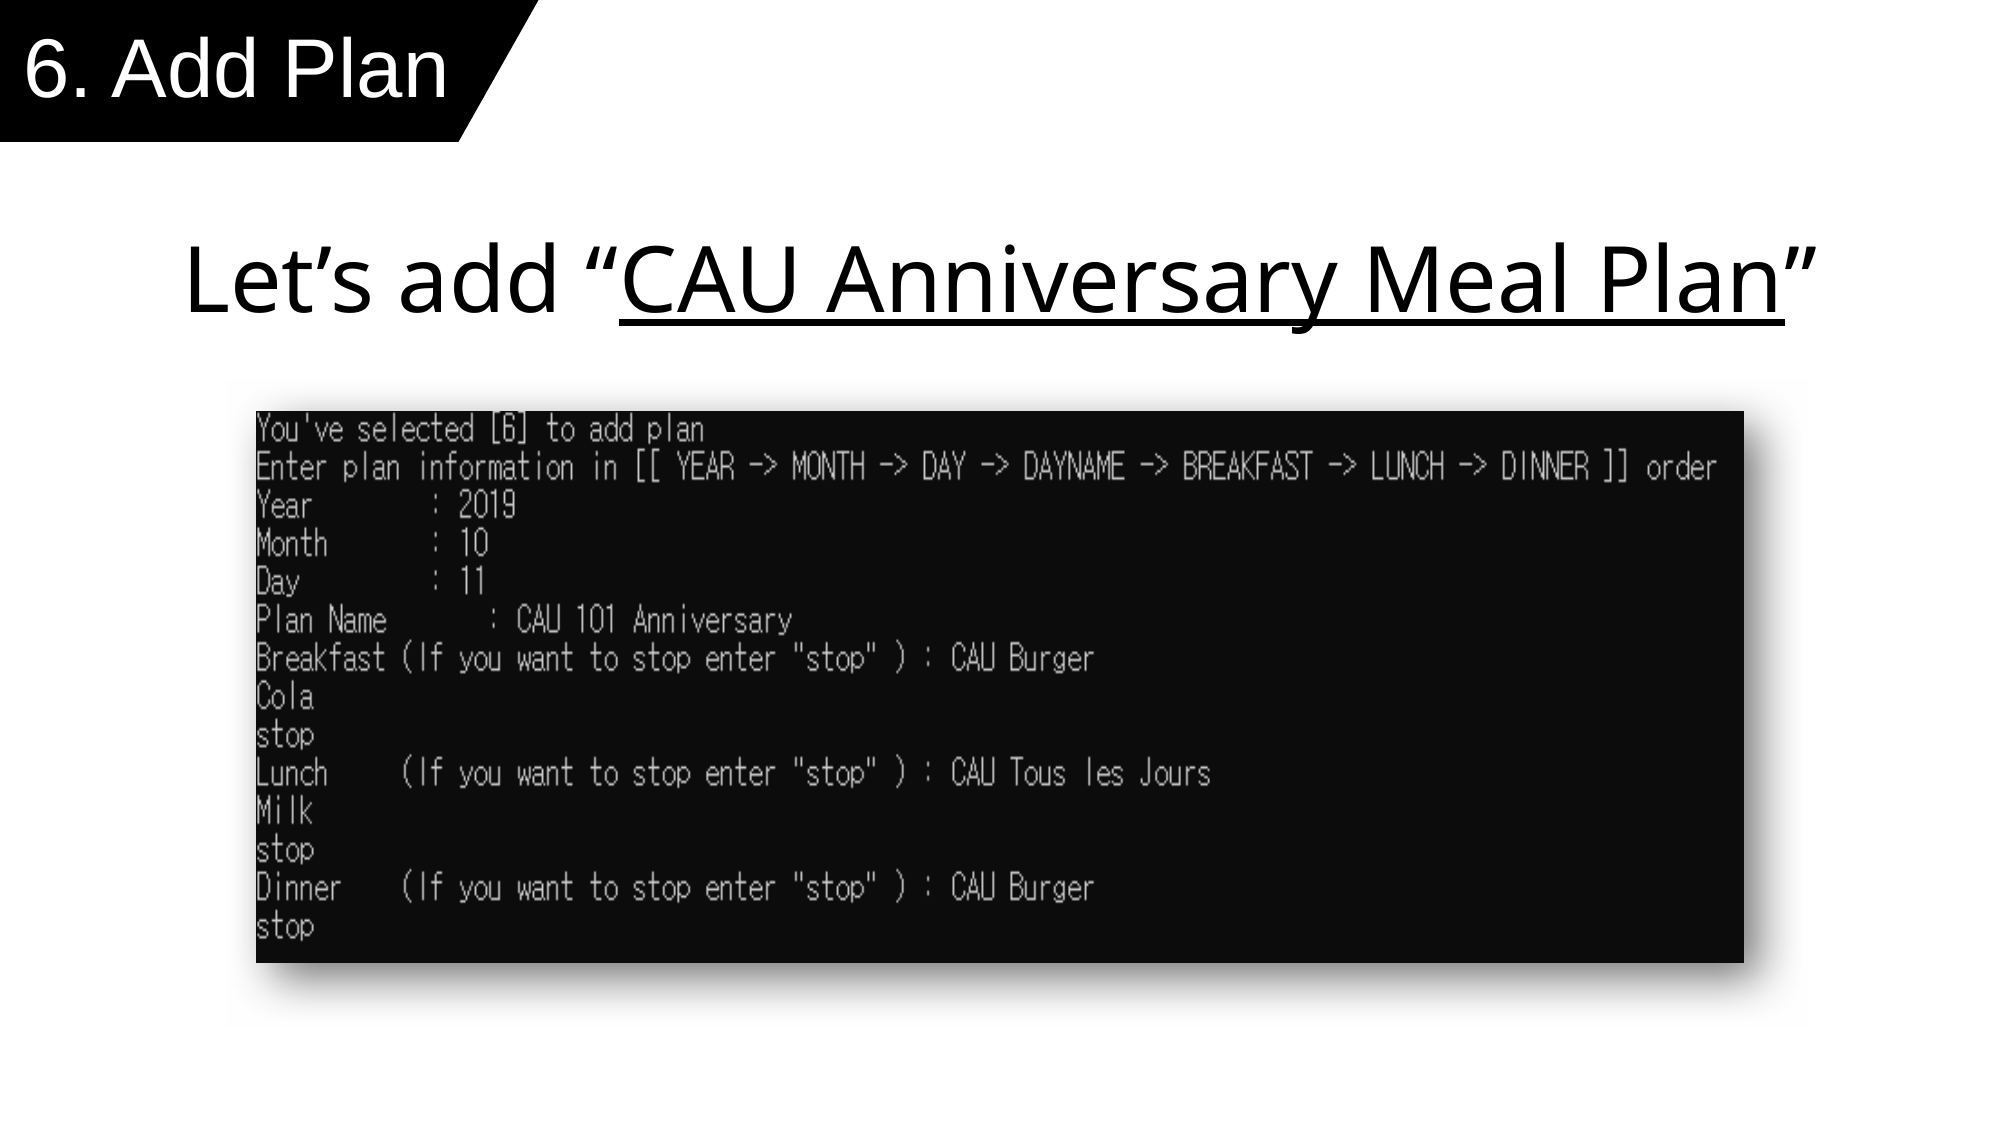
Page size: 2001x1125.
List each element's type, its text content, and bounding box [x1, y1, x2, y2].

text_box Let’s add “CAU Anniversary Meal Plan” [167, 212, 1833, 338]
text_box 6. Add Plan [9, 6, 465, 122]
picture [256, 411, 1744, 963]
text_box [0, 0, 539, 142]
